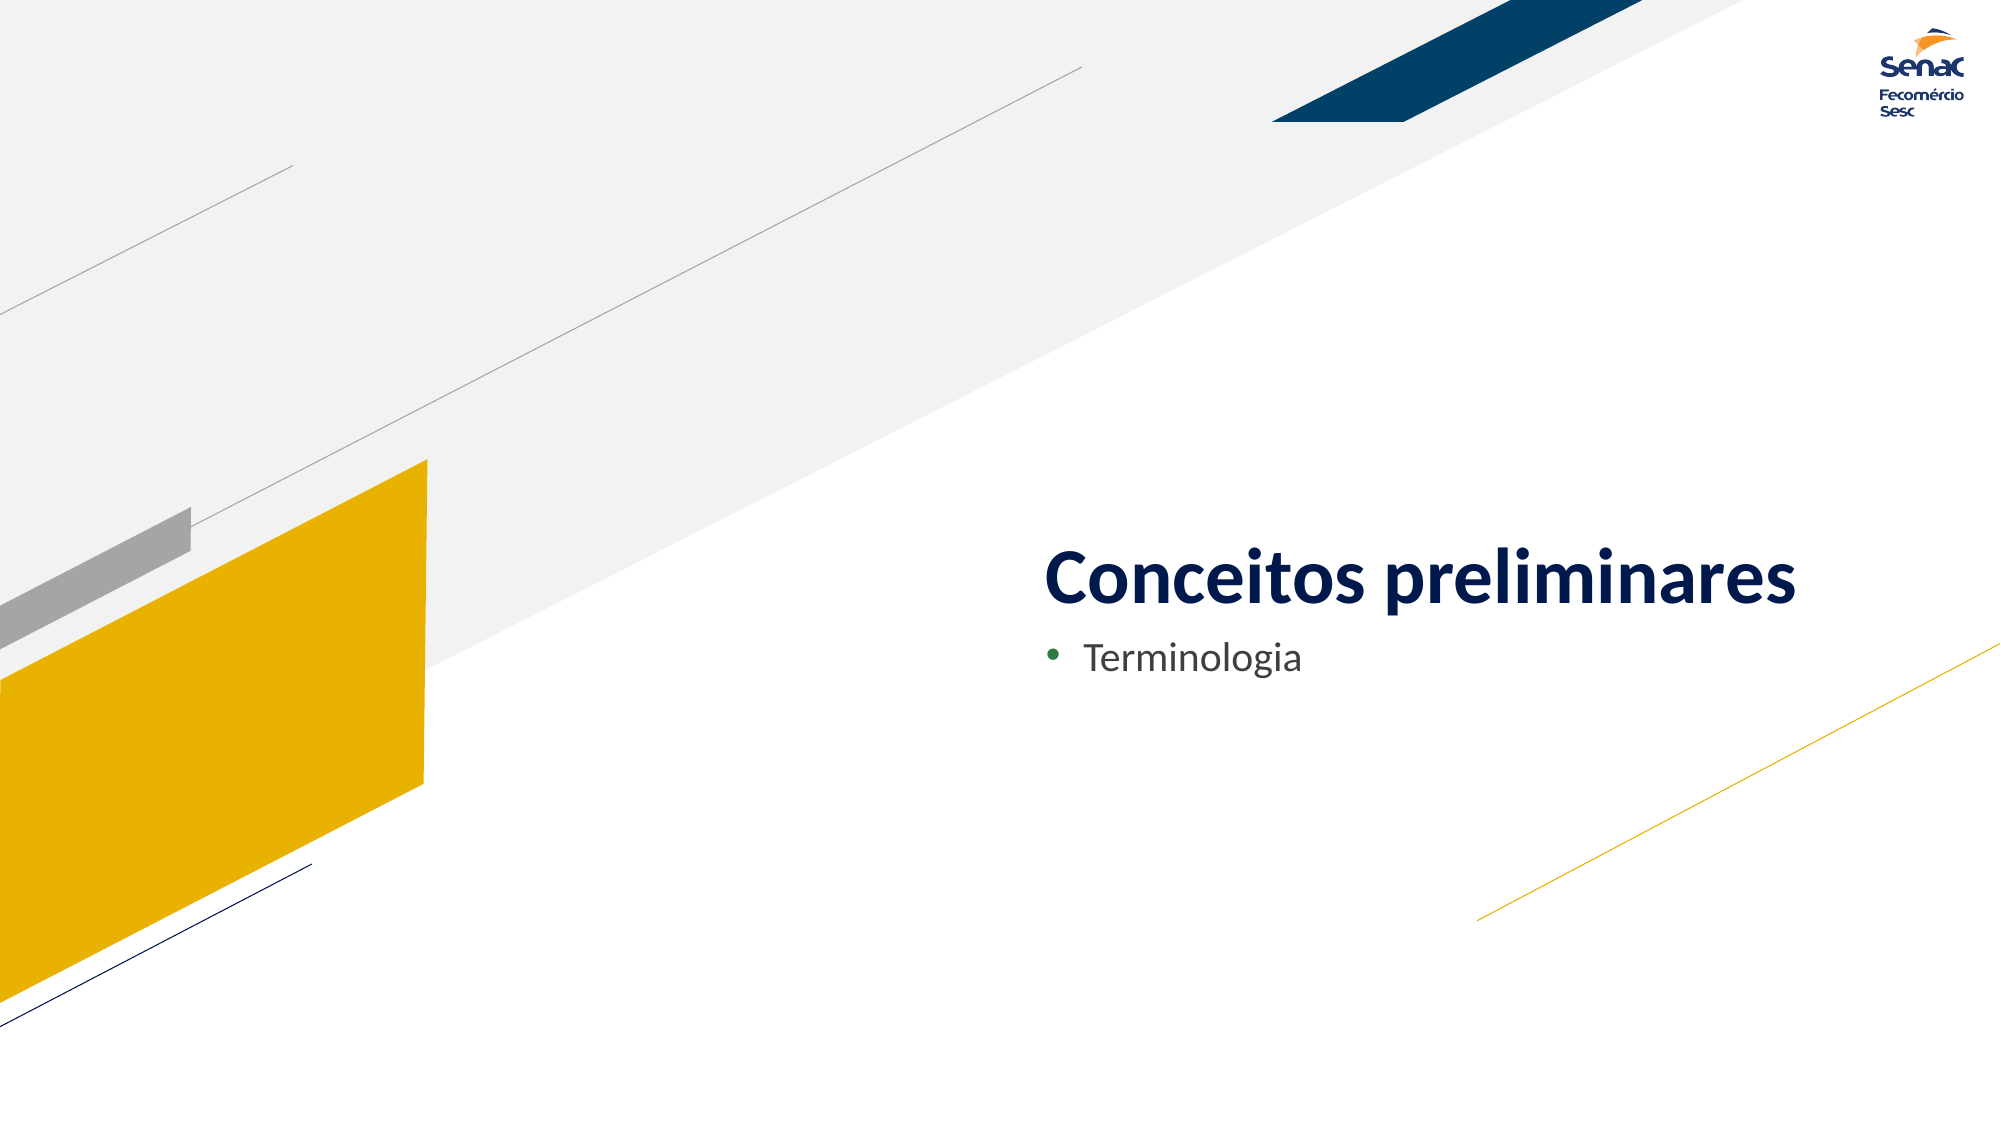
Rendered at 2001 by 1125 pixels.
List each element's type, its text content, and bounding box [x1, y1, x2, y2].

title Conceitos preliminares [1030, 326, 1837, 620]
picture [1880, 28, 1964, 117]
list Terminologia [1030, 622, 1837, 772]
